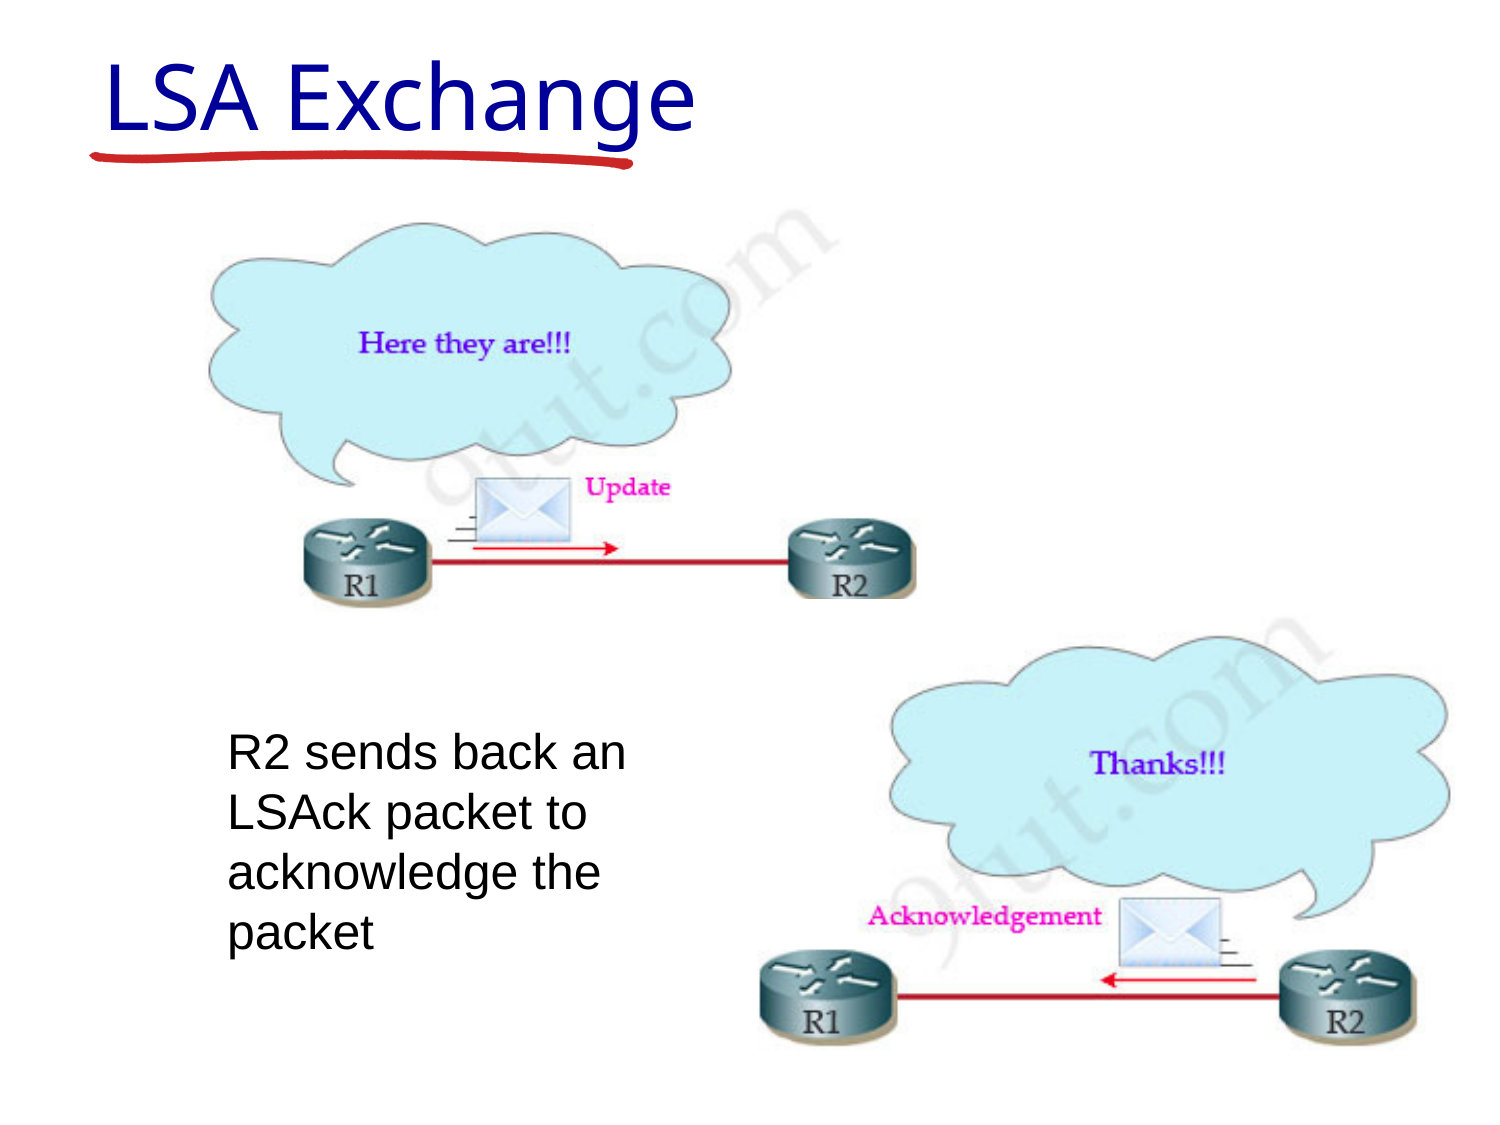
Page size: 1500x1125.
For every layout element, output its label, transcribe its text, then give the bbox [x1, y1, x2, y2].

picture [724, 599, 1455, 1059]
picture [86, 145, 639, 175]
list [174, 162, 953, 651]
text_box R2 sends back an LSAck packet to acknowledge the packet [212, 712, 675, 968]
title LSA Exchange [87, 37, 1363, 150]
